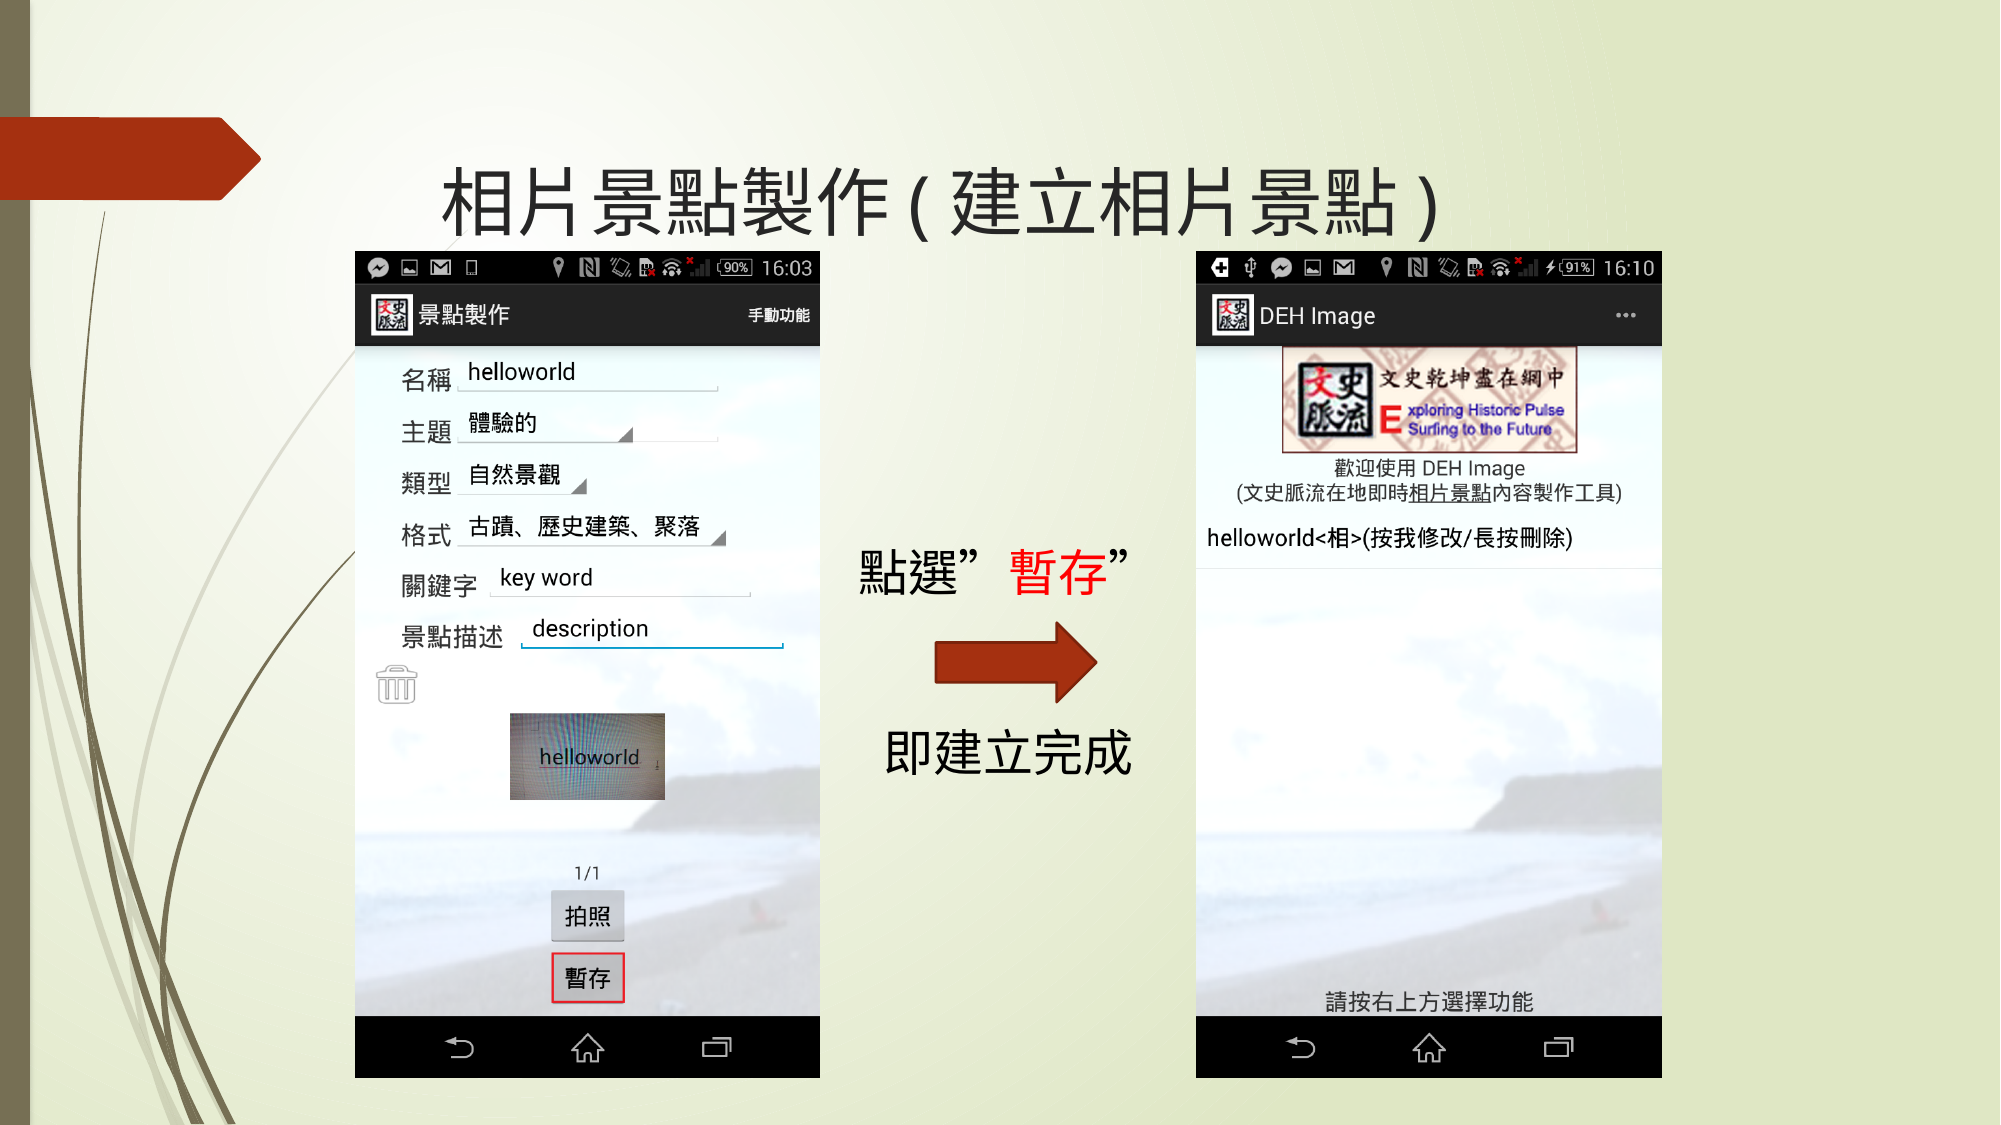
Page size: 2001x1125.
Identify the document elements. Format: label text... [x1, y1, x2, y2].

picture [1196, 251, 1662, 1078]
title 相片景點製作(建立相片景點) [425, 102, 1888, 313]
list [354, 251, 821, 1078]
text_box 點選”暫存” 即建立完成 [843, 533, 1174, 789]
